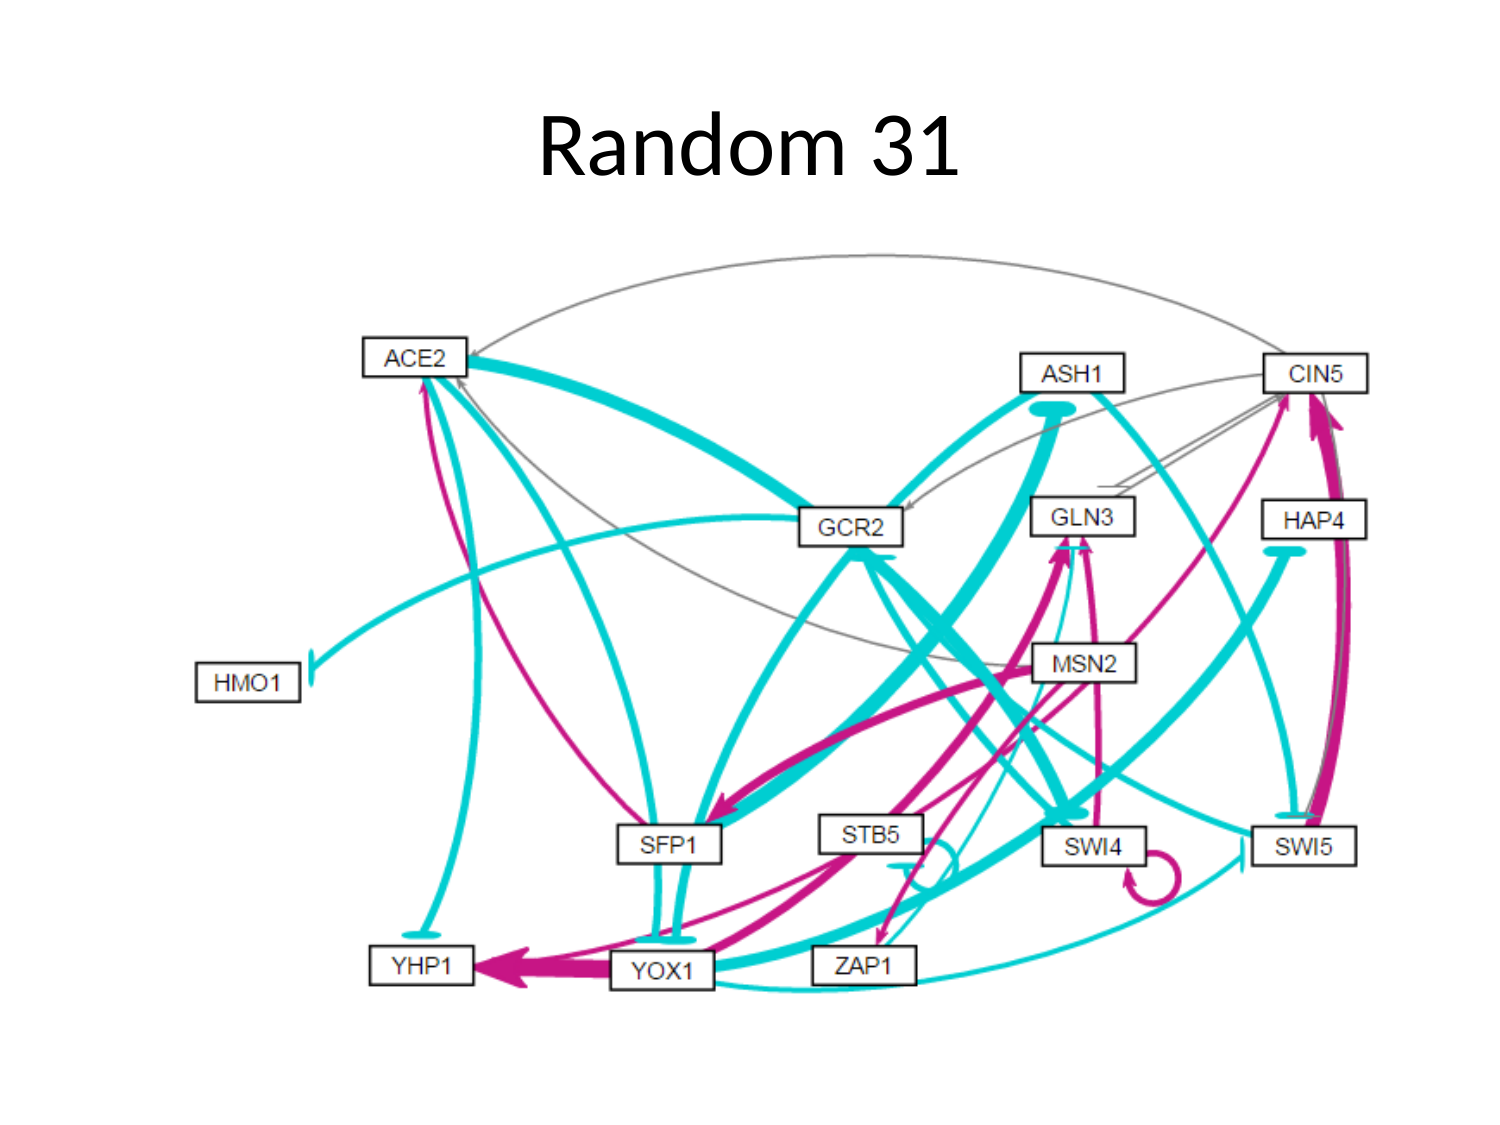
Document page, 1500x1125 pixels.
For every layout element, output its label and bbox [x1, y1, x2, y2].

title [75, 45, 1425, 233]
list [162, 237, 1388, 1031]
